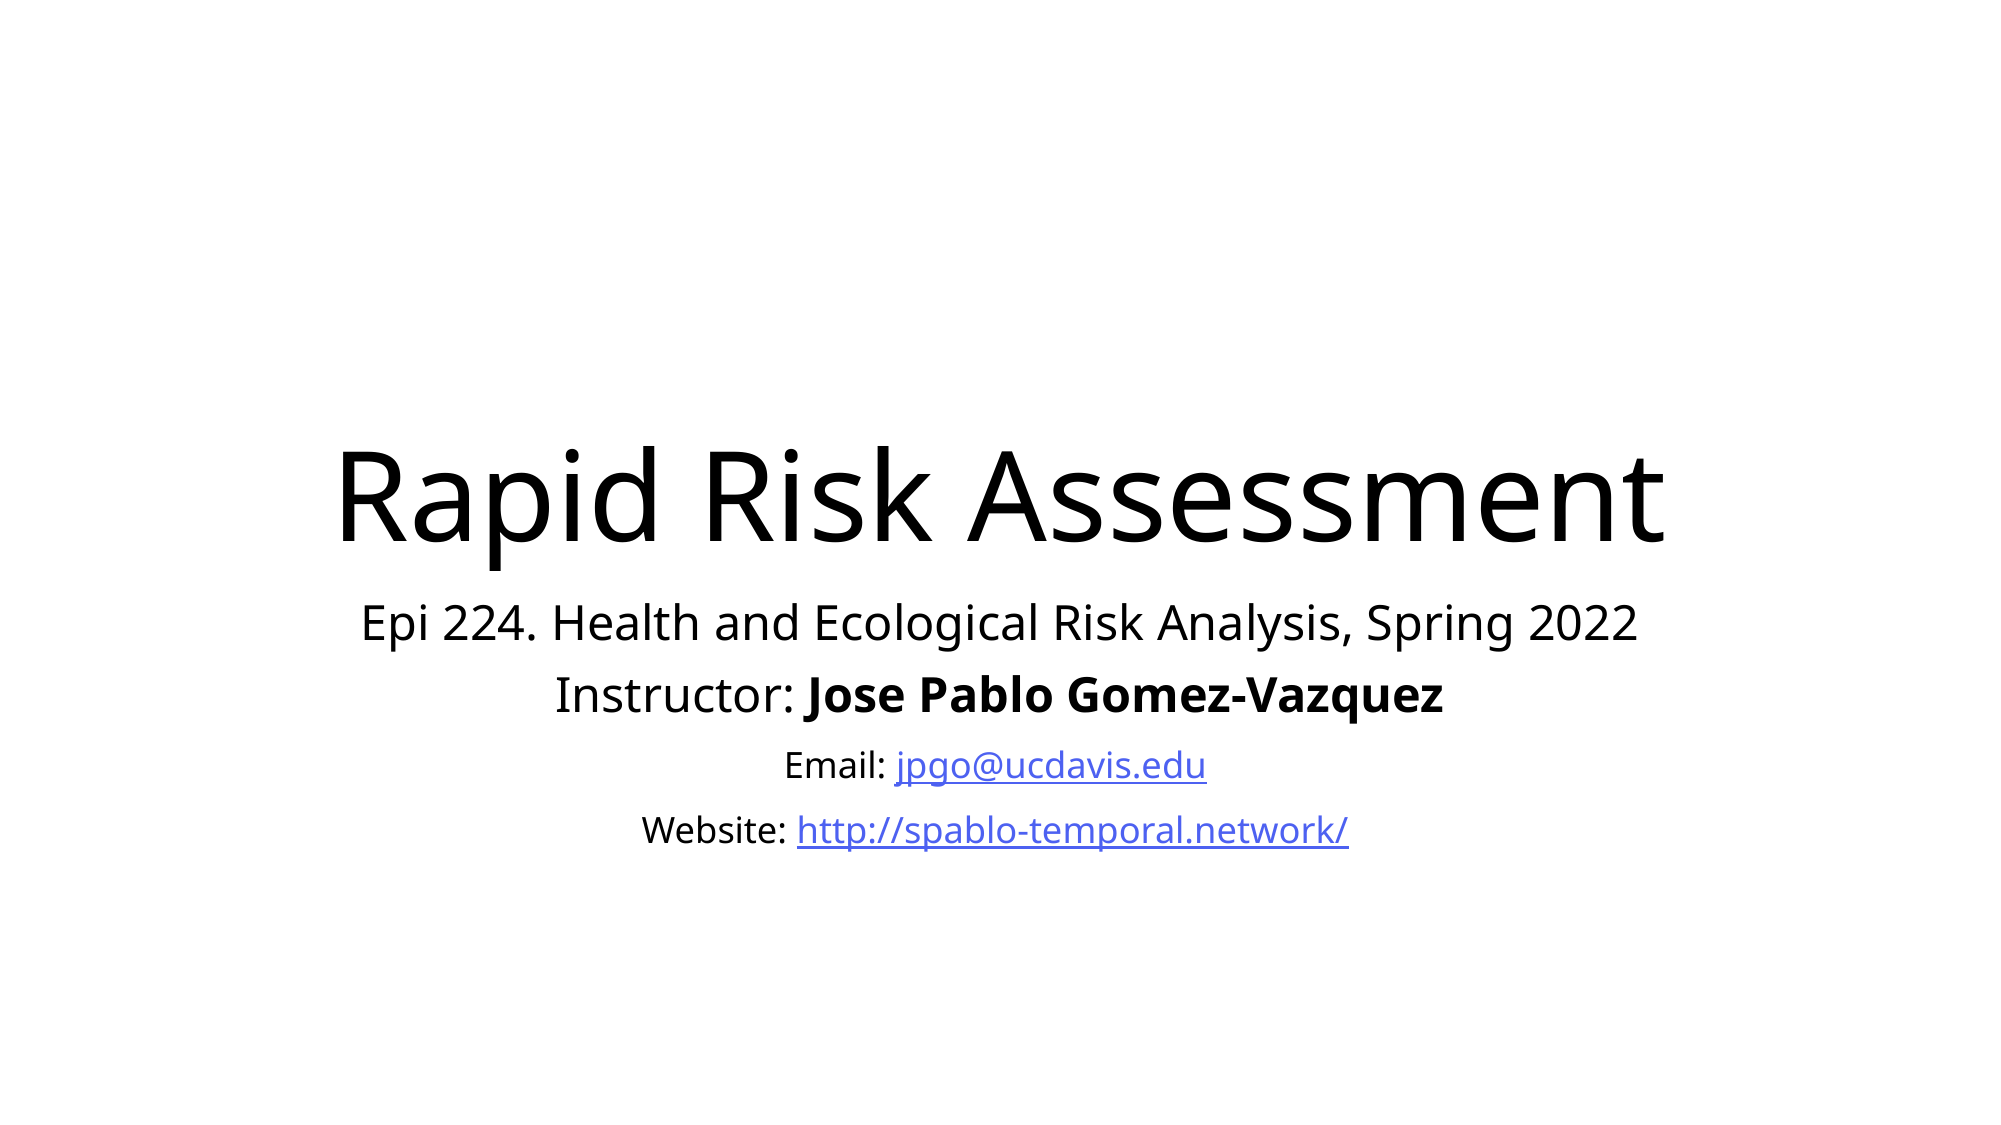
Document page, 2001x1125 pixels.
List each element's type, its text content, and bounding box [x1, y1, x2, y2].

title Rapid Risk Assessment [249, 184, 1750, 576]
subtitle Epi 224. Health and Ecological Risk Analysis, Spring 2022 Instructor: Jose Pablo Gomez-Vazquez Email: jpgo@ucdavis.edu Website: http://spablo-temporal.network/ [249, 590, 1750, 863]
